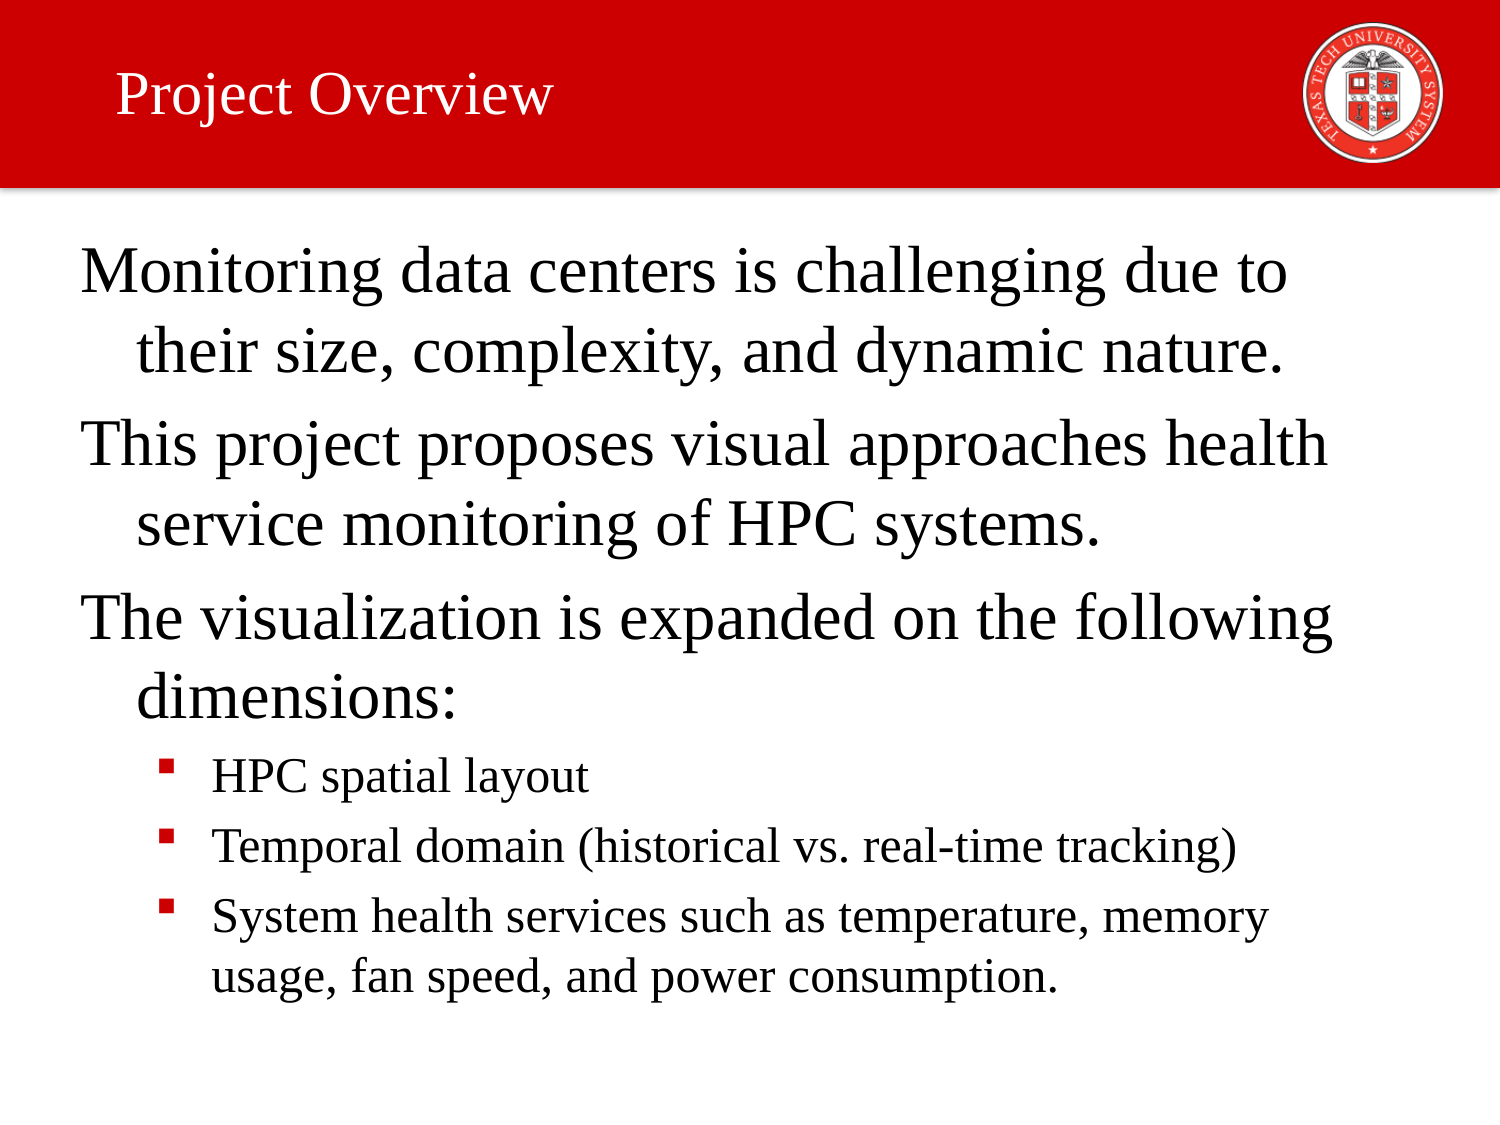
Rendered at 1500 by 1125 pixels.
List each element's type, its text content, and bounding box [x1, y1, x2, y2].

list Monitoring data centers is challenging due to their size, complexity, and dynamic nature. This project proposes visual approaches health service monitoring of HPC systems. The visualization is expanded on the following dimensions: HPC spatial layout Temporal domain (historical vs. real-time tracking) System health services such as temperature, memory usage, fan speed, and power consumption. [65, 218, 1416, 961]
text_box [224, 253, 1294, 872]
title Project Overview [100, 0, 1334, 184]
